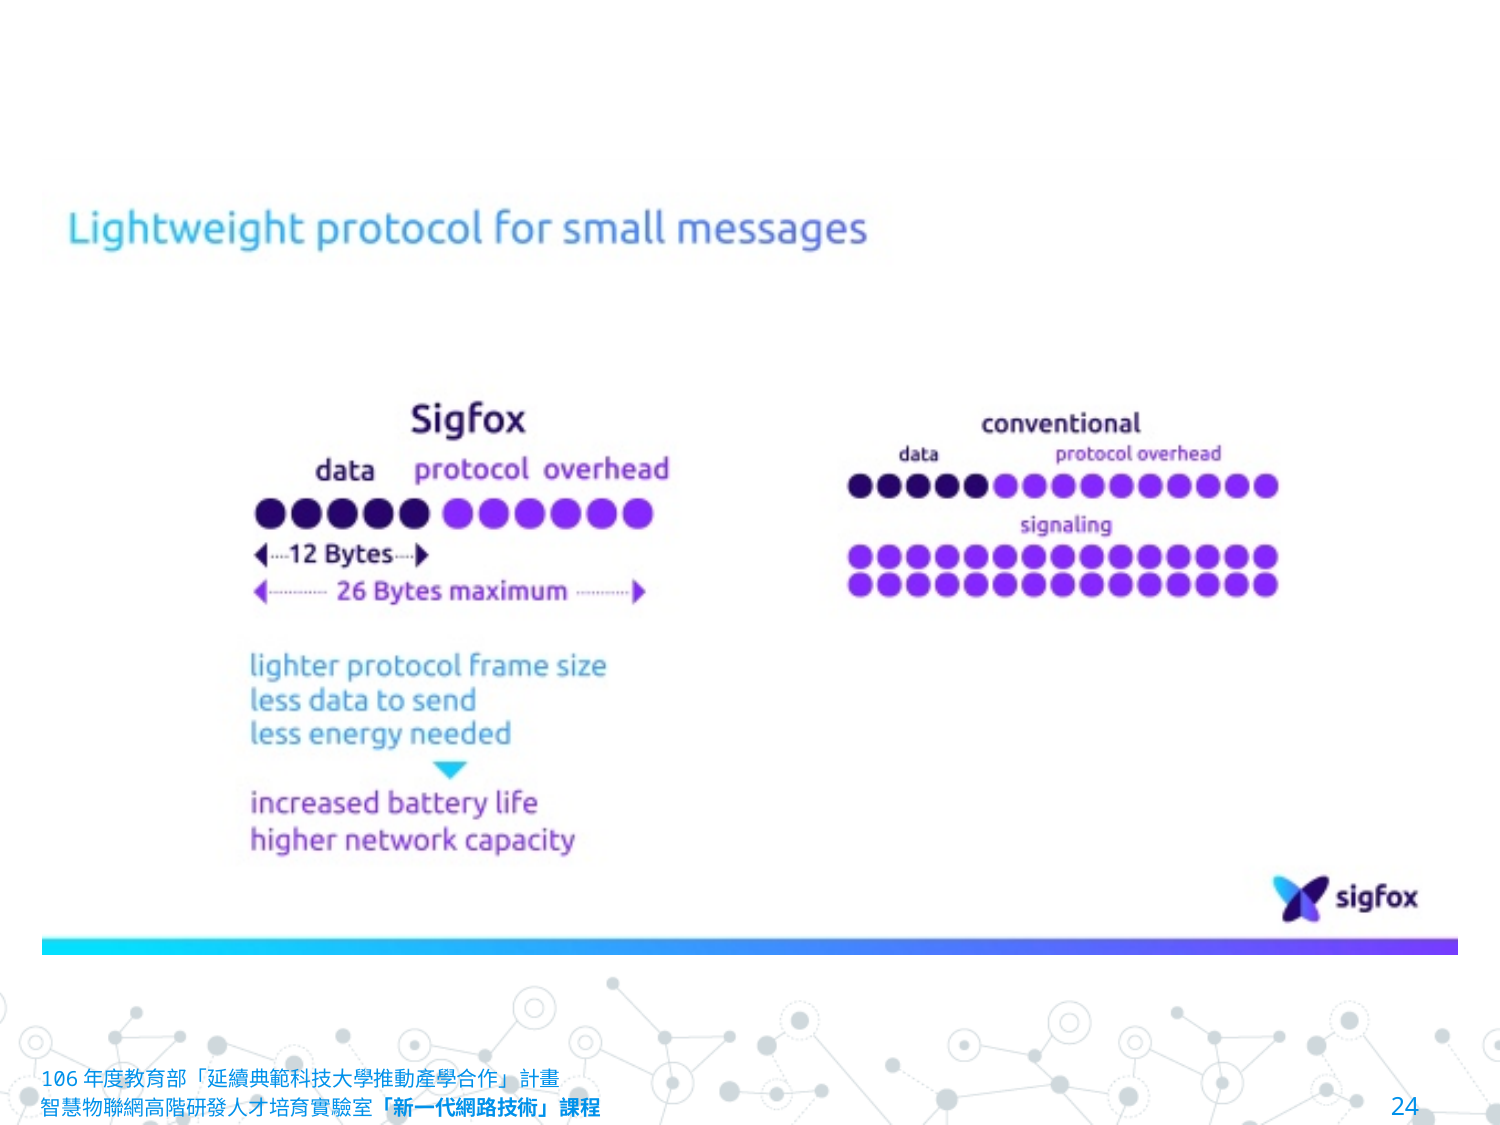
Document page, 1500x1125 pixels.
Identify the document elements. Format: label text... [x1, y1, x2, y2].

footer 106年度教育部「延續典範科技大學推動產學合作」計畫 智慧物聯網高階研發人才培育實驗室「新一代網路技術」課程 24 [25, 1065, 1475, 1125]
picture [0, 0, 1500, 1125]
